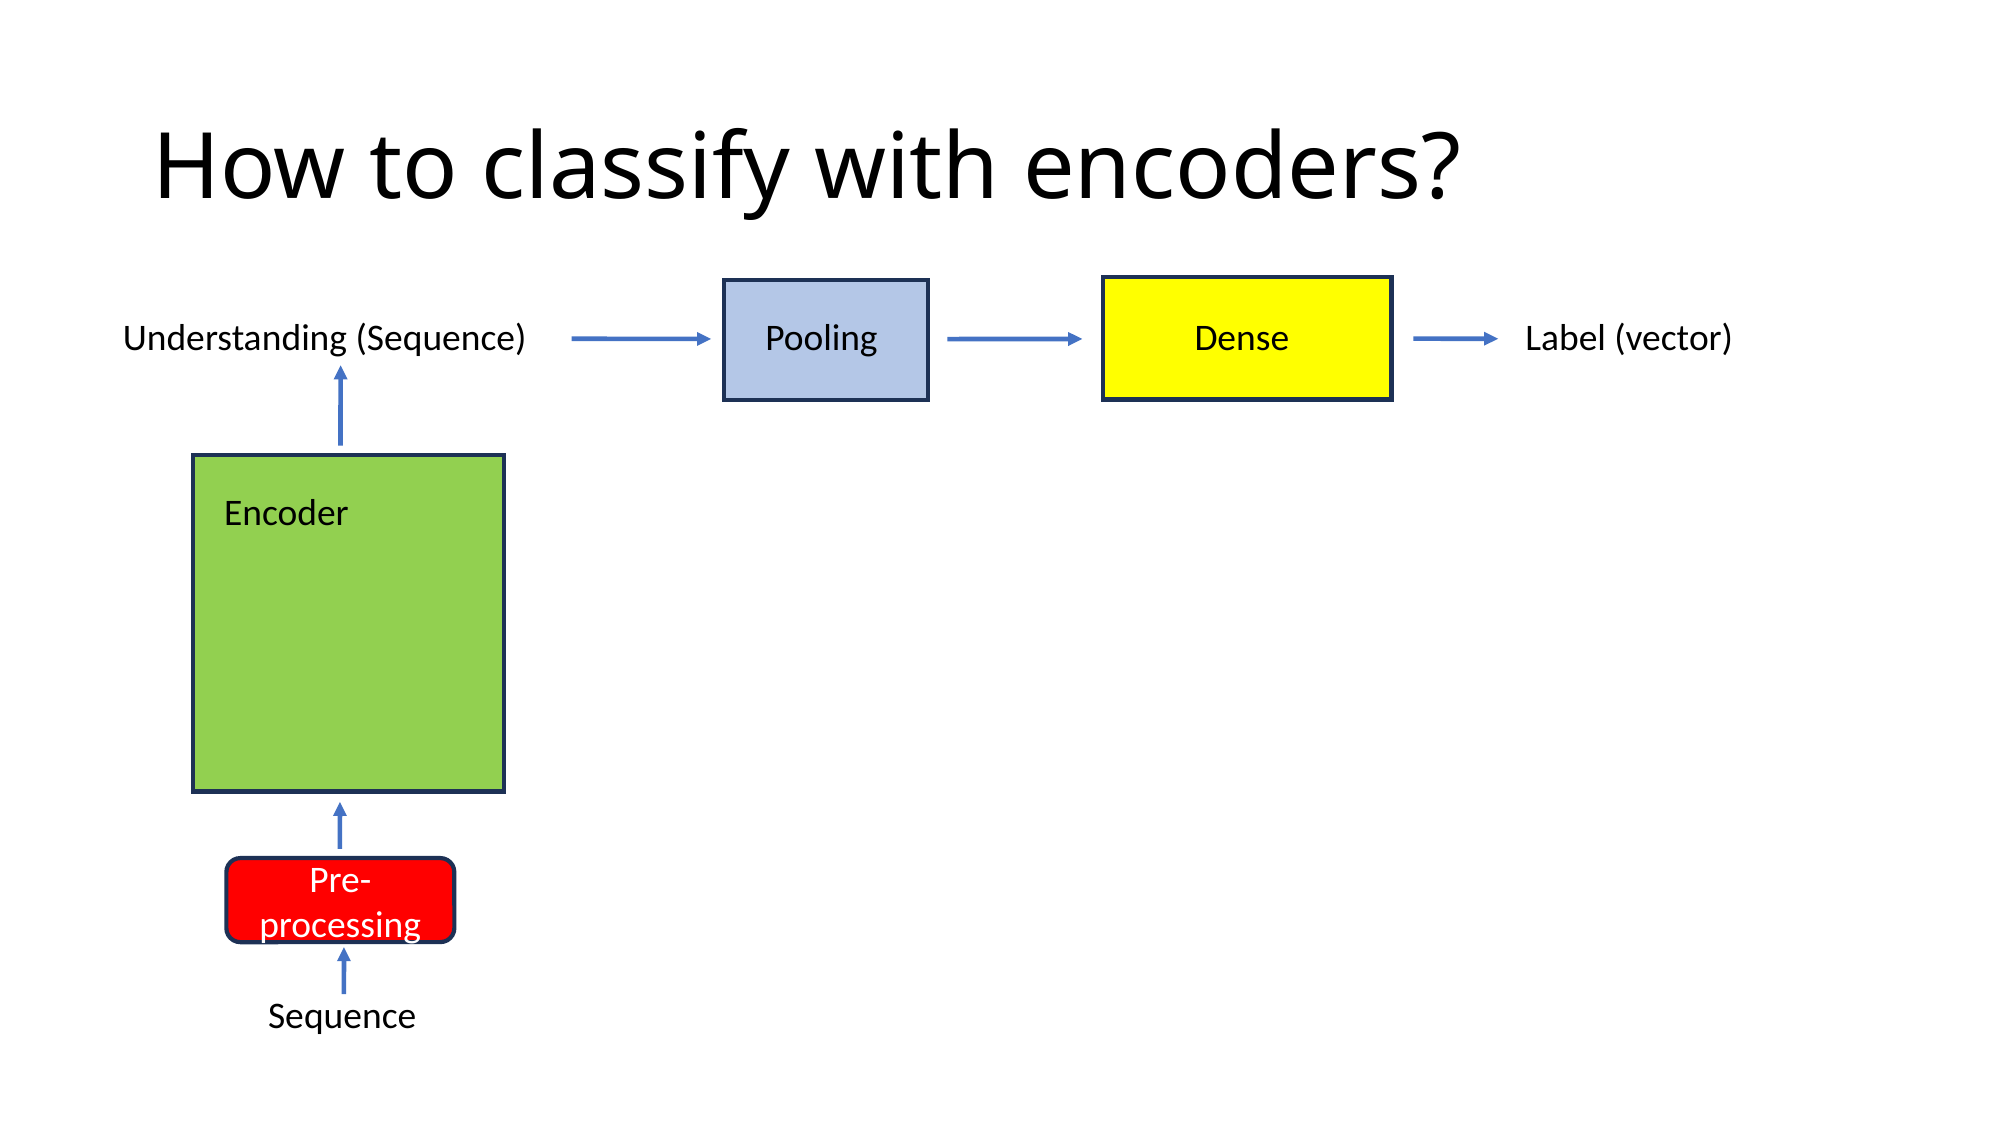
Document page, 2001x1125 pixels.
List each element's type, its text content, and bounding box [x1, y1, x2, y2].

text_box [722, 278, 930, 402]
text_box [333, 801, 347, 849]
text_box Sequence [253, 983, 444, 1044]
text_box [1101, 275, 1394, 402]
text_box Understanding (Sequence) [108, 305, 571, 366]
text_box Pre-processing [224, 855, 457, 945]
text_box [1413, 332, 1499, 345]
title How to classify with encoders? [137, 59, 1863, 277]
text_box Encoder [209, 481, 384, 541]
text_box [334, 365, 347, 446]
text_box Label (vector) [1510, 306, 1762, 366]
text_box [337, 947, 351, 995]
text_box Dense [1179, 305, 1314, 366]
text_box Pooling [750, 305, 902, 366]
text_box [947, 332, 1083, 346]
text_box [191, 453, 506, 794]
text_box [571, 332, 712, 346]
